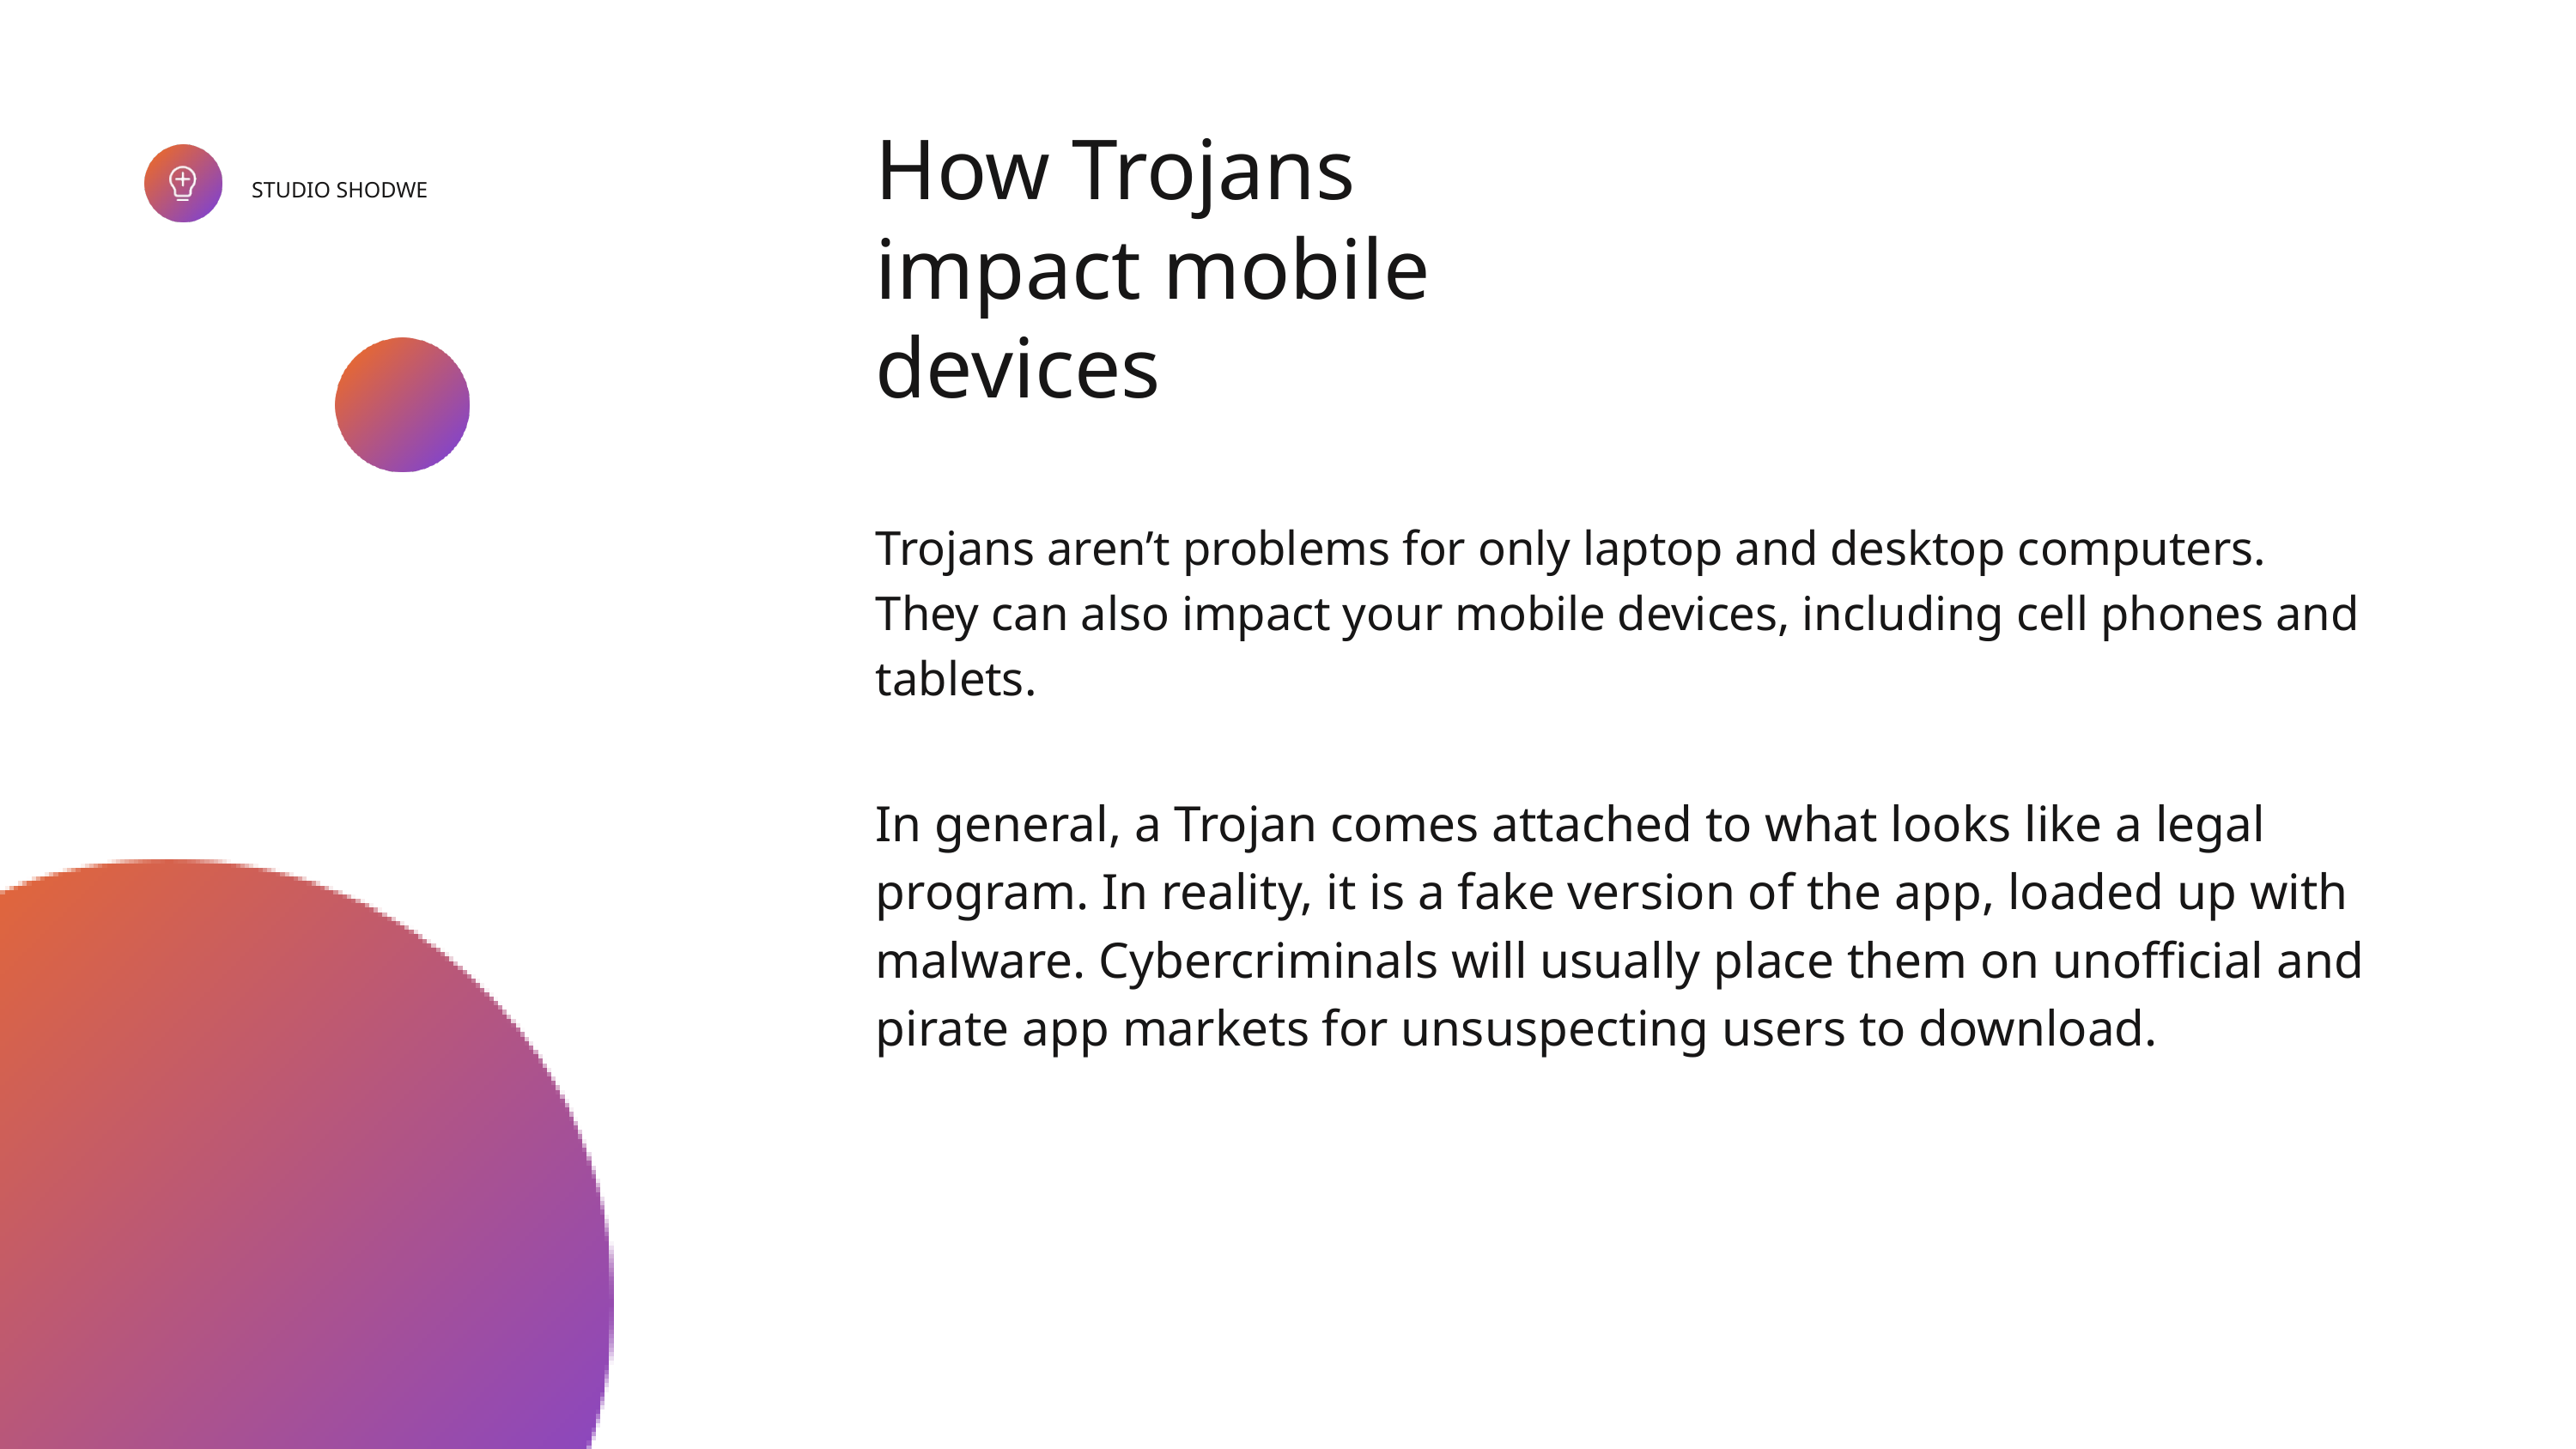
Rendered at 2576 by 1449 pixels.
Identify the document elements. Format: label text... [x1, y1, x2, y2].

picture [0, 859, 615, 1449]
text_box How Trojans impact mobile devices [875, 116, 1628, 509]
picture [334, 337, 470, 473]
text_box Trojans aren’t problems for only laptop and desktop computers. They can also impact your mobile devices, including cell phones and tablets. [875, 509, 2364, 705]
text_box STUDIO SHODWE [252, 172, 497, 203]
text_box In general, a Trojan comes attached to what looks like a legal program. In reality, it is a fake version of the app, loaded up with malware. Cybercriminals will usually place them on unofficial and pirate app markets for unsuspecting users to download. [875, 783, 2432, 1056]
picture [144, 144, 222, 222]
